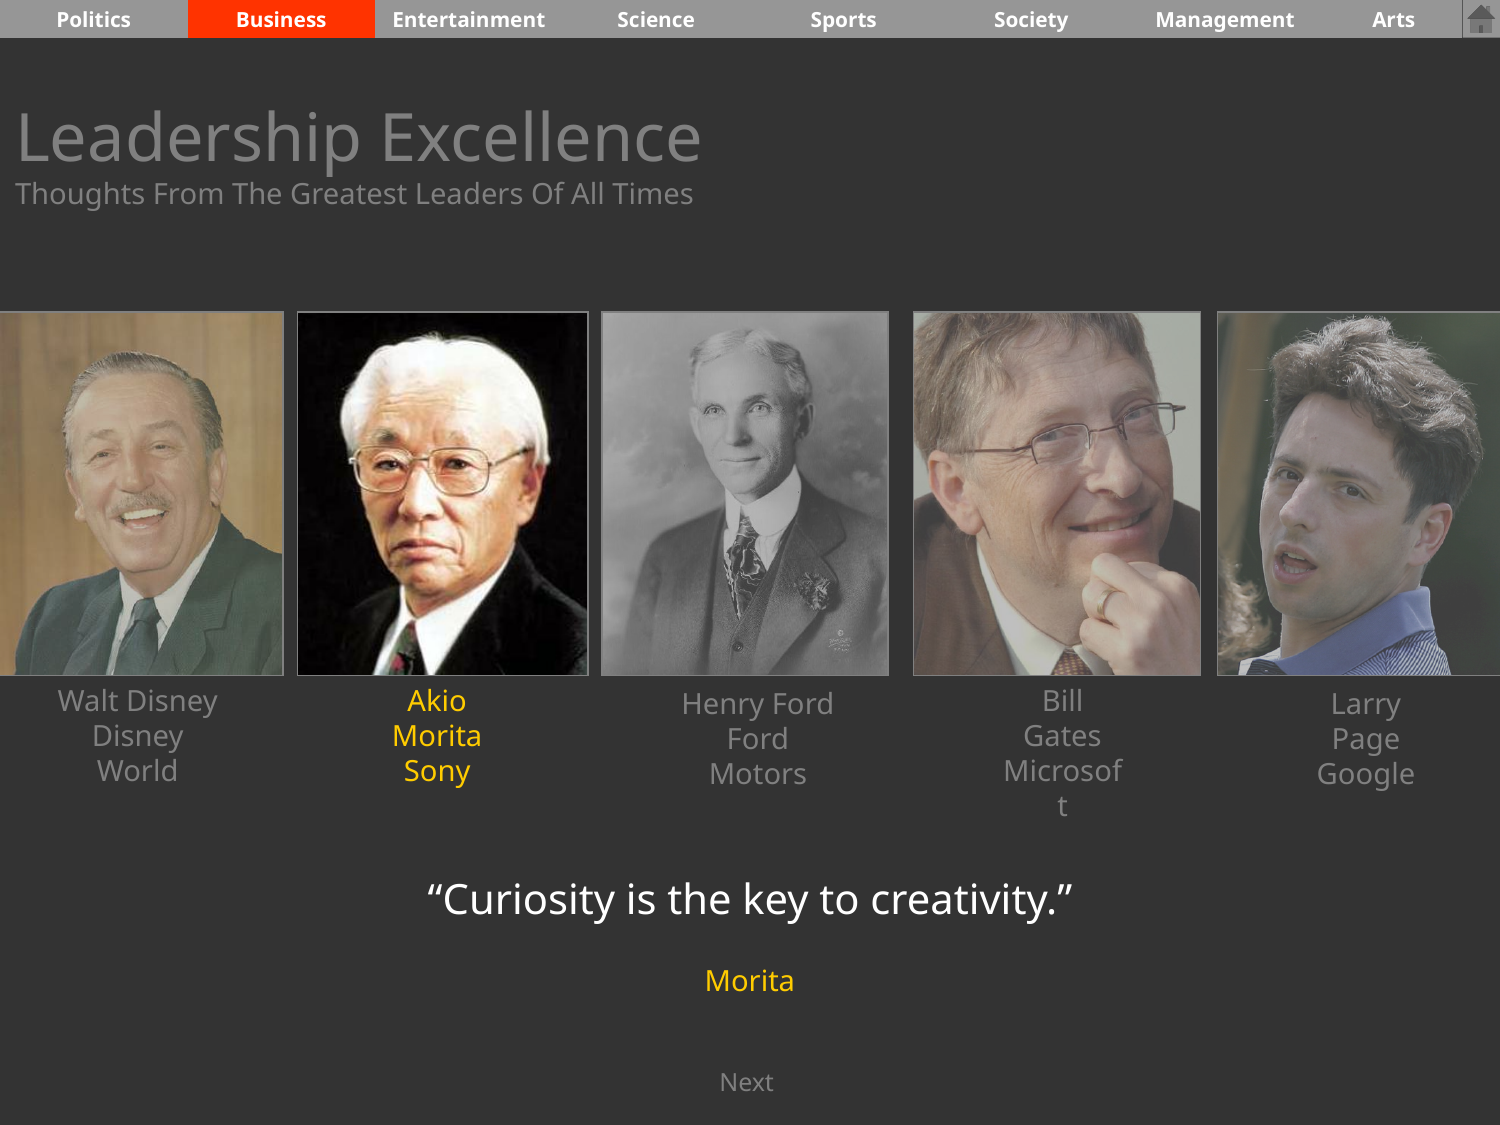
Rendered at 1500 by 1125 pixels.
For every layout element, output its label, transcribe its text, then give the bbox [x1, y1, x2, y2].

text_box Entertainment [375, 0, 562, 38]
text_box Next [699, 1062, 800, 1101]
text_box Sports [750, 0, 937, 38]
picture [914, 312, 1201, 676]
text_box Arts [1324, 0, 1462, 38]
text_box Larry Page Google [1282, 683, 1450, 763]
text_box Business [187, 0, 375, 38]
text_box Politics [0, 0, 187, 38]
picture [1217, 312, 1500, 676]
text_box Society [937, 0, 1125, 38]
text_box Henry Ford Ford Motors [665, 683, 850, 763]
picture [602, 312, 888, 676]
text_box Akio Morita Sony [350, 683, 525, 760]
picture [298, 312, 588, 676]
text_box Walt Disney Disney World [37, 683, 238, 760]
text_box Bill Gates Microsoft [987, 683, 1138, 760]
text_box Leadership Excellence Thoughts From The Greatest Leaders Of All Times [0, 87, 1025, 218]
picture [0, 312, 283, 676]
text_box Management [1125, 0, 1324, 38]
list “Curiosity is the key to creativity.” Morita [112, 812, 1388, 975]
text_box Science [562, 0, 750, 38]
text_box [1462, 0, 1500, 38]
